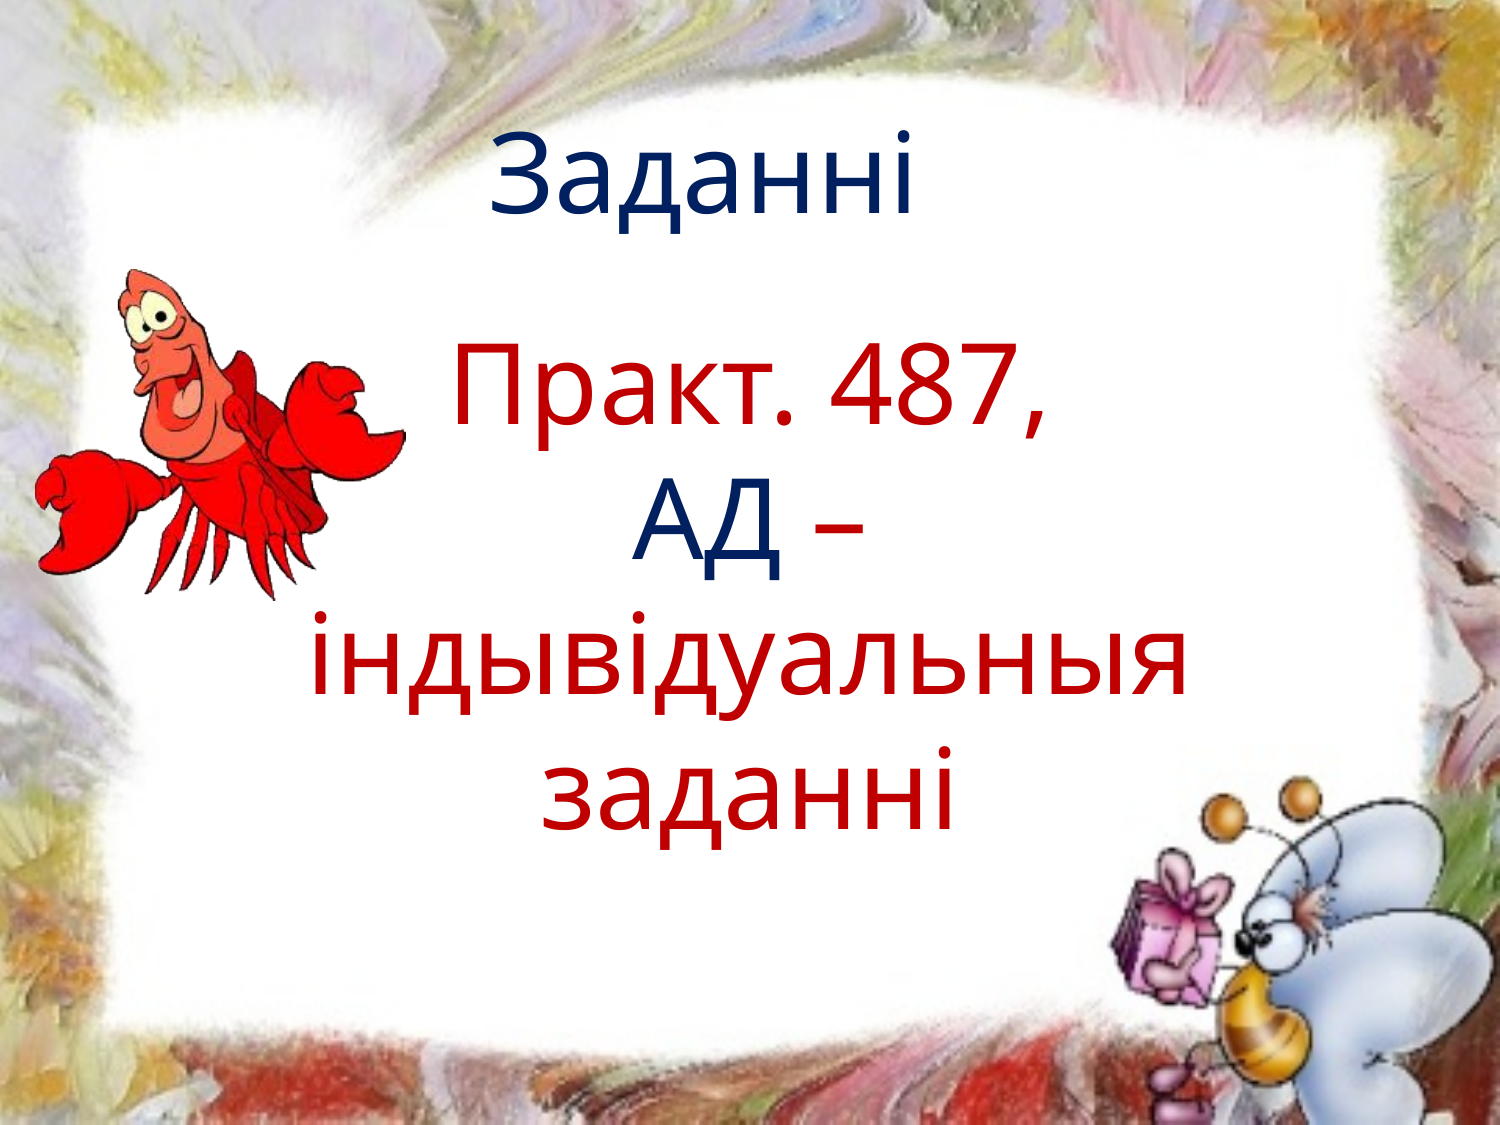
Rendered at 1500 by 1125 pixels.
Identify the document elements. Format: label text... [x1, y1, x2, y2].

picture [0, 0, 1500, 1125]
text_box Практ. 487, АД – індывідуальныя заданні [281, 304, 1219, 860]
text_box Заданнi [222, 93, 1184, 244]
